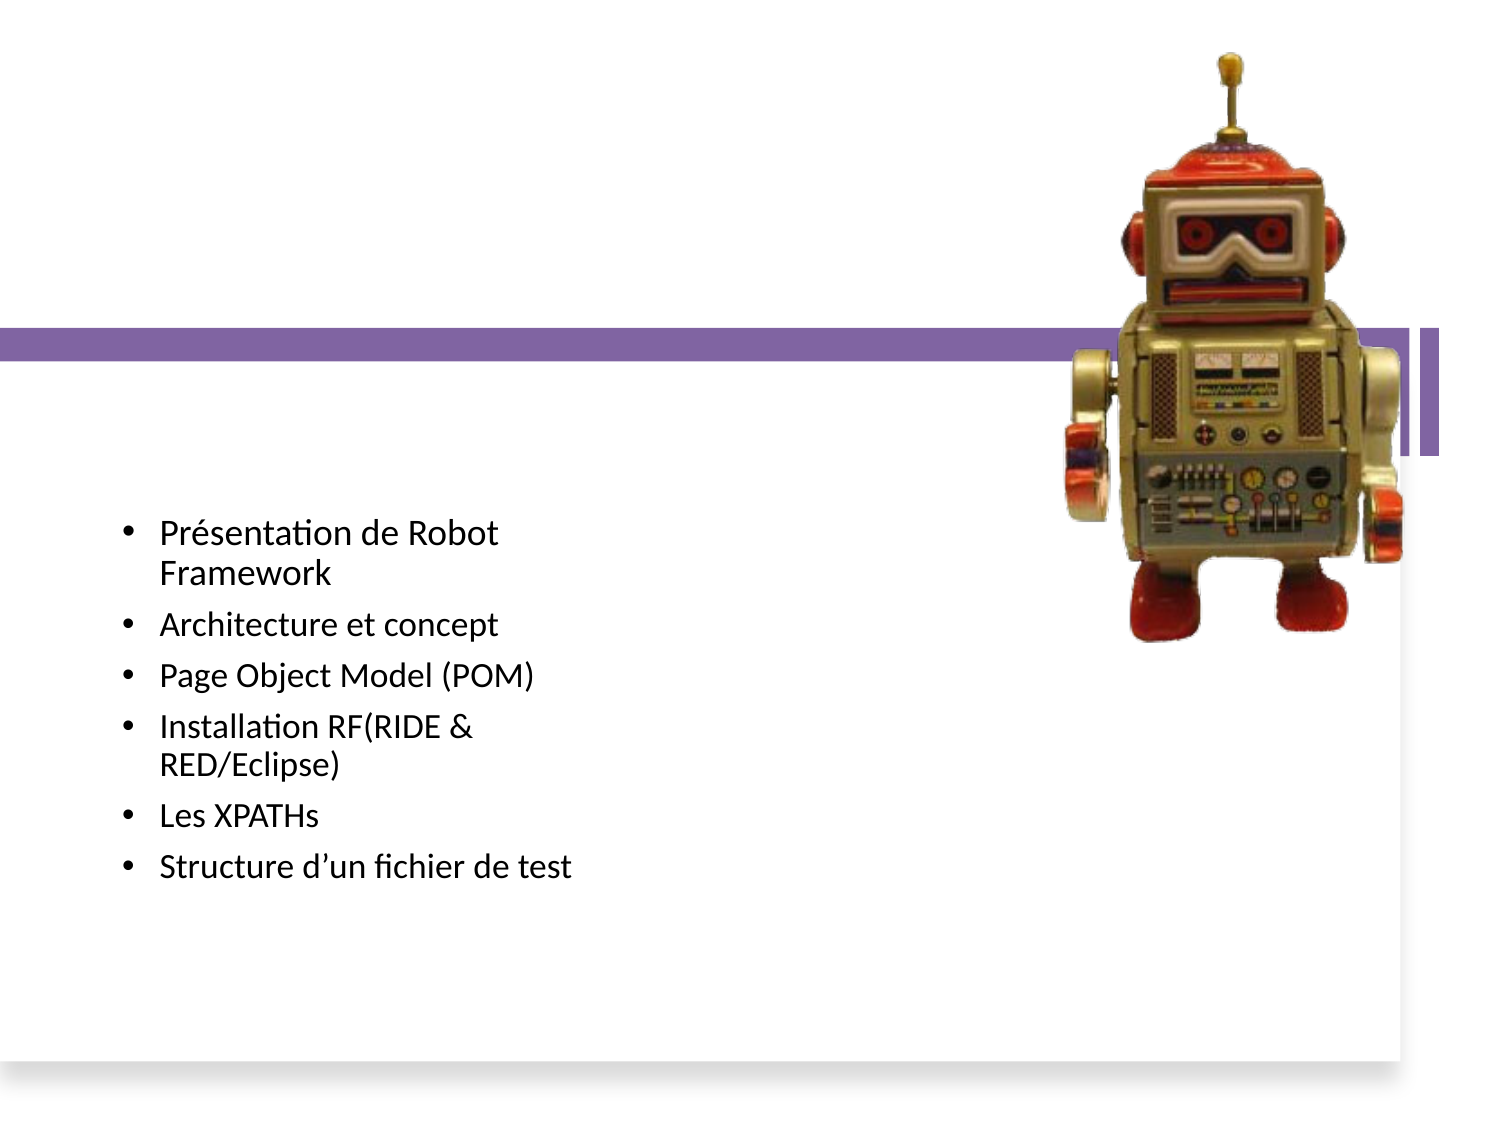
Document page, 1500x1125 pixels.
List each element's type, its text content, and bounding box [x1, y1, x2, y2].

picture [950, 42, 1500, 653]
text_box [0, 361, 1401, 1062]
text_box Présentation de Robot Framework Architecture et concept Page Object Model (POM) Installation RF(RIDE & RED/Eclipse) Les XPATHs Structure d’un fichier de test [97, 426, 655, 1024]
text_box [0, 0, 1500, 327]
text_box [0, 661, 1500, 1125]
text_box [0, 327, 945, 361]
